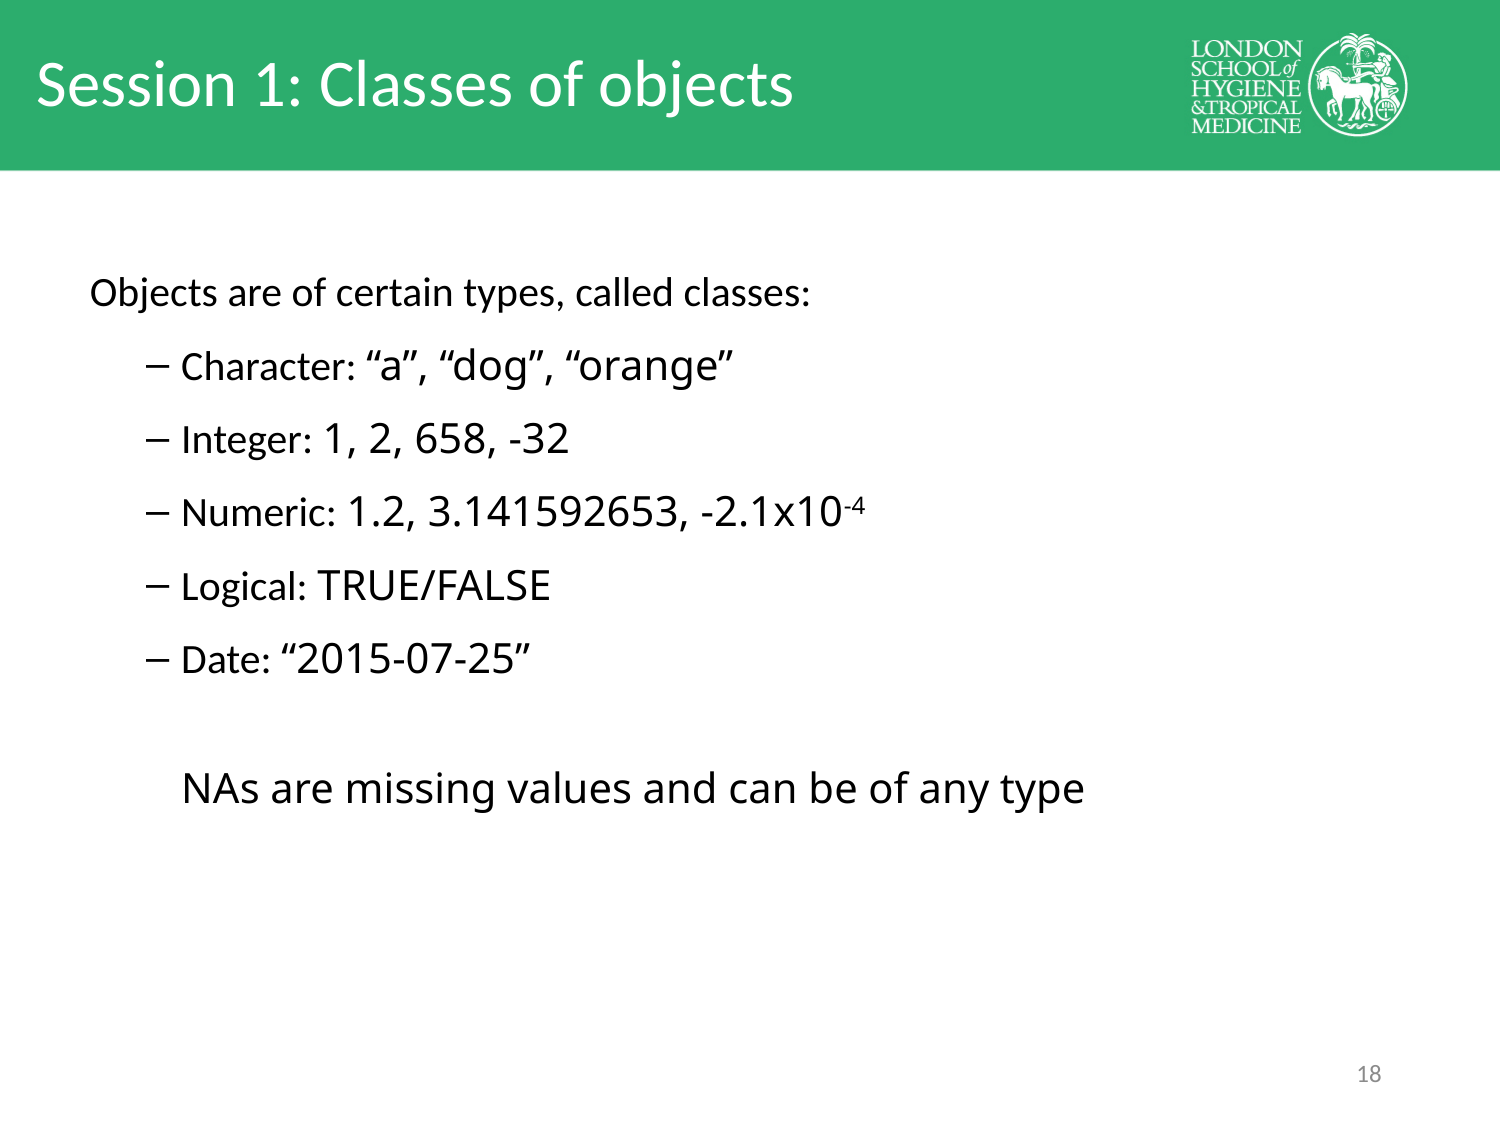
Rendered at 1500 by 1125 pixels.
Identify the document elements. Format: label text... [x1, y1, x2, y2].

text_box Session 1: Classes of objects [21, 0, 1500, 161]
list Objects are of certain types, called classes: Character: “a”, “dog”, “orange” Integer: 1, 2, 658, -32 Numeric: 1.2, 3.141592653, -2.1x10-4 Logical: TRUE/FALSE Date: “2015-07-25” NAs are missing values and can be of any type [75, 242, 1425, 1034]
slide_number 17 [1059, 1042, 1397, 1103]
picture [0, 0, 1500, 1125]
